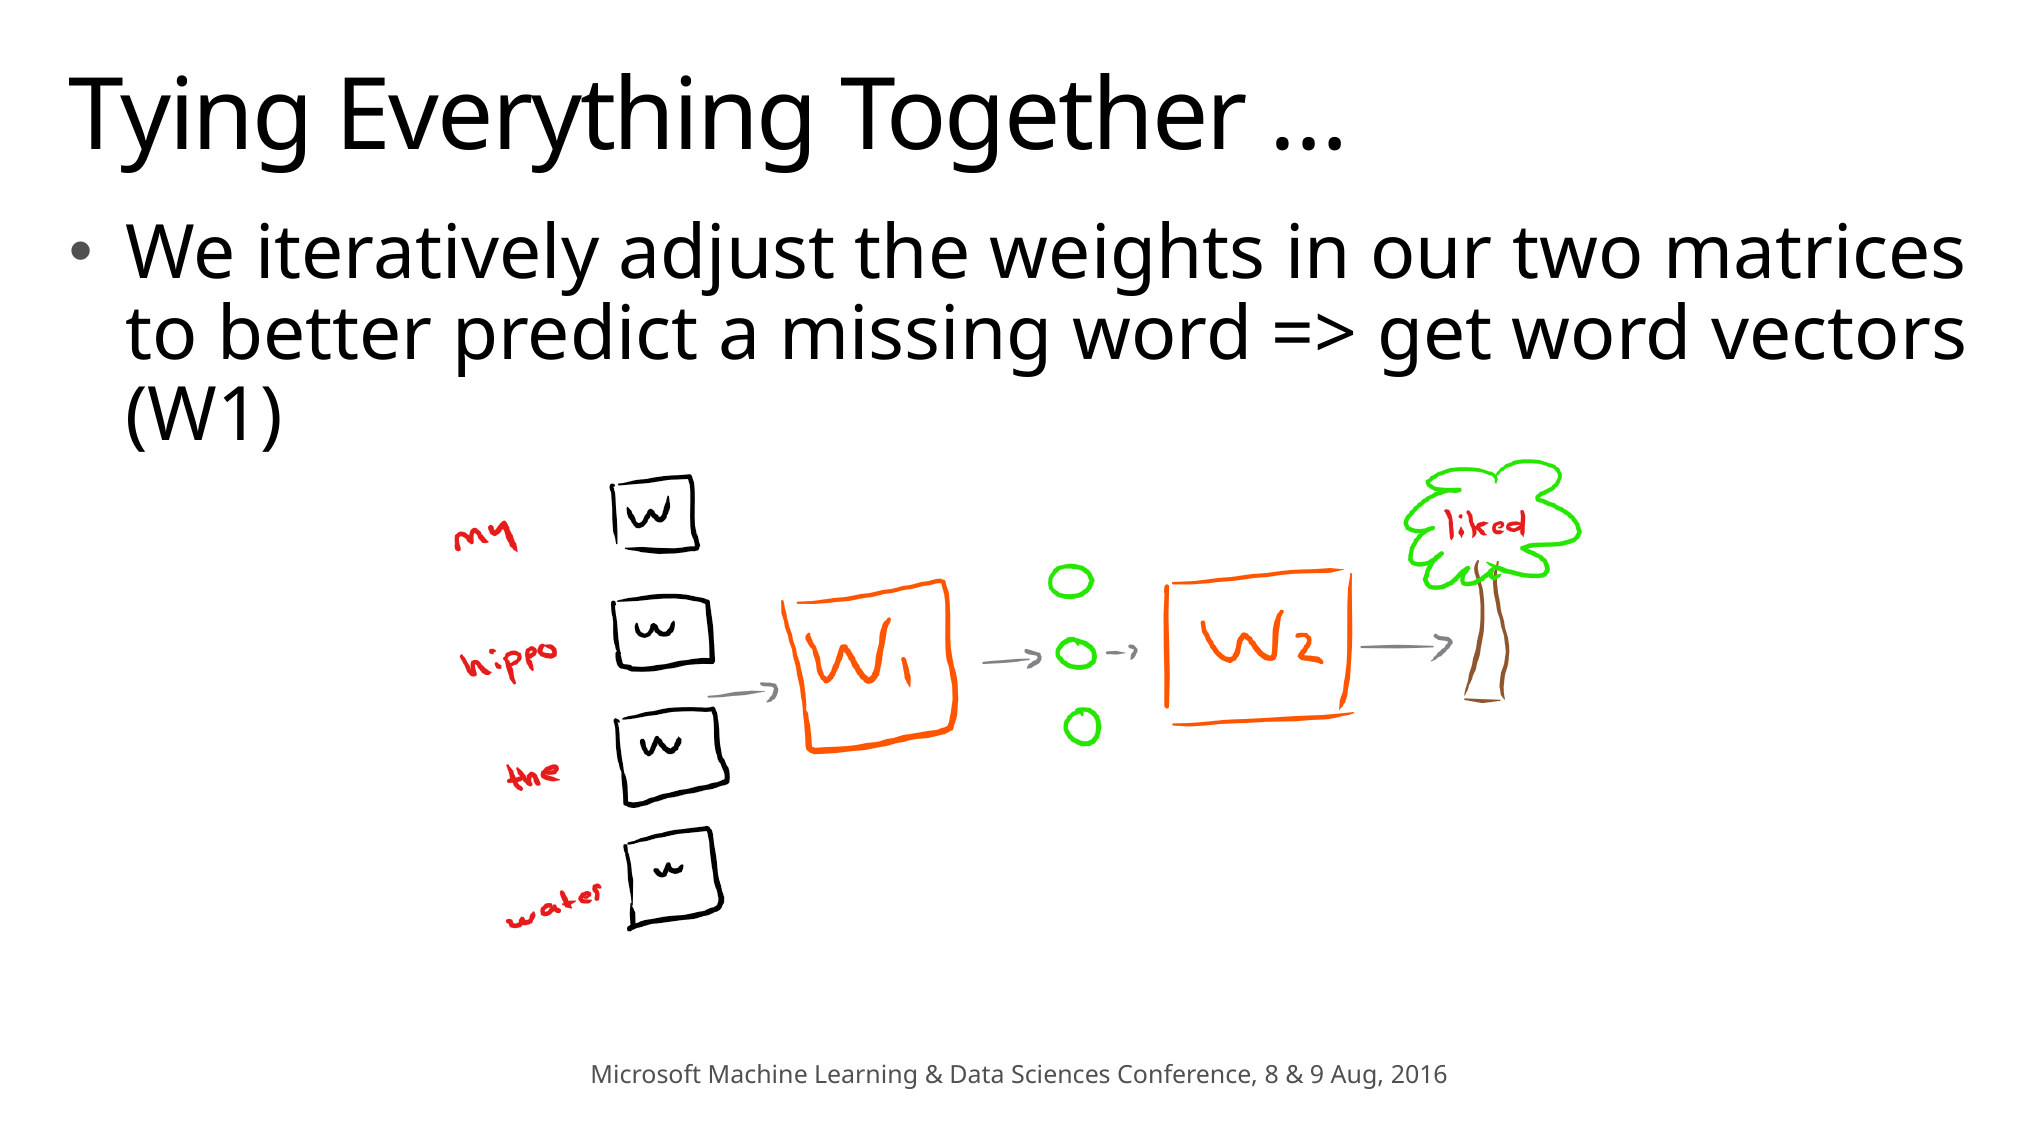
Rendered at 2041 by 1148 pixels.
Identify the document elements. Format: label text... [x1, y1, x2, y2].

title Tying Everything Together … [45, 48, 1996, 199]
list We iteratively adjust the weights in our two matrices to better predict a missing word => get word vectors (W1) [45, 199, 1996, 393]
picture [413, 423, 1627, 949]
